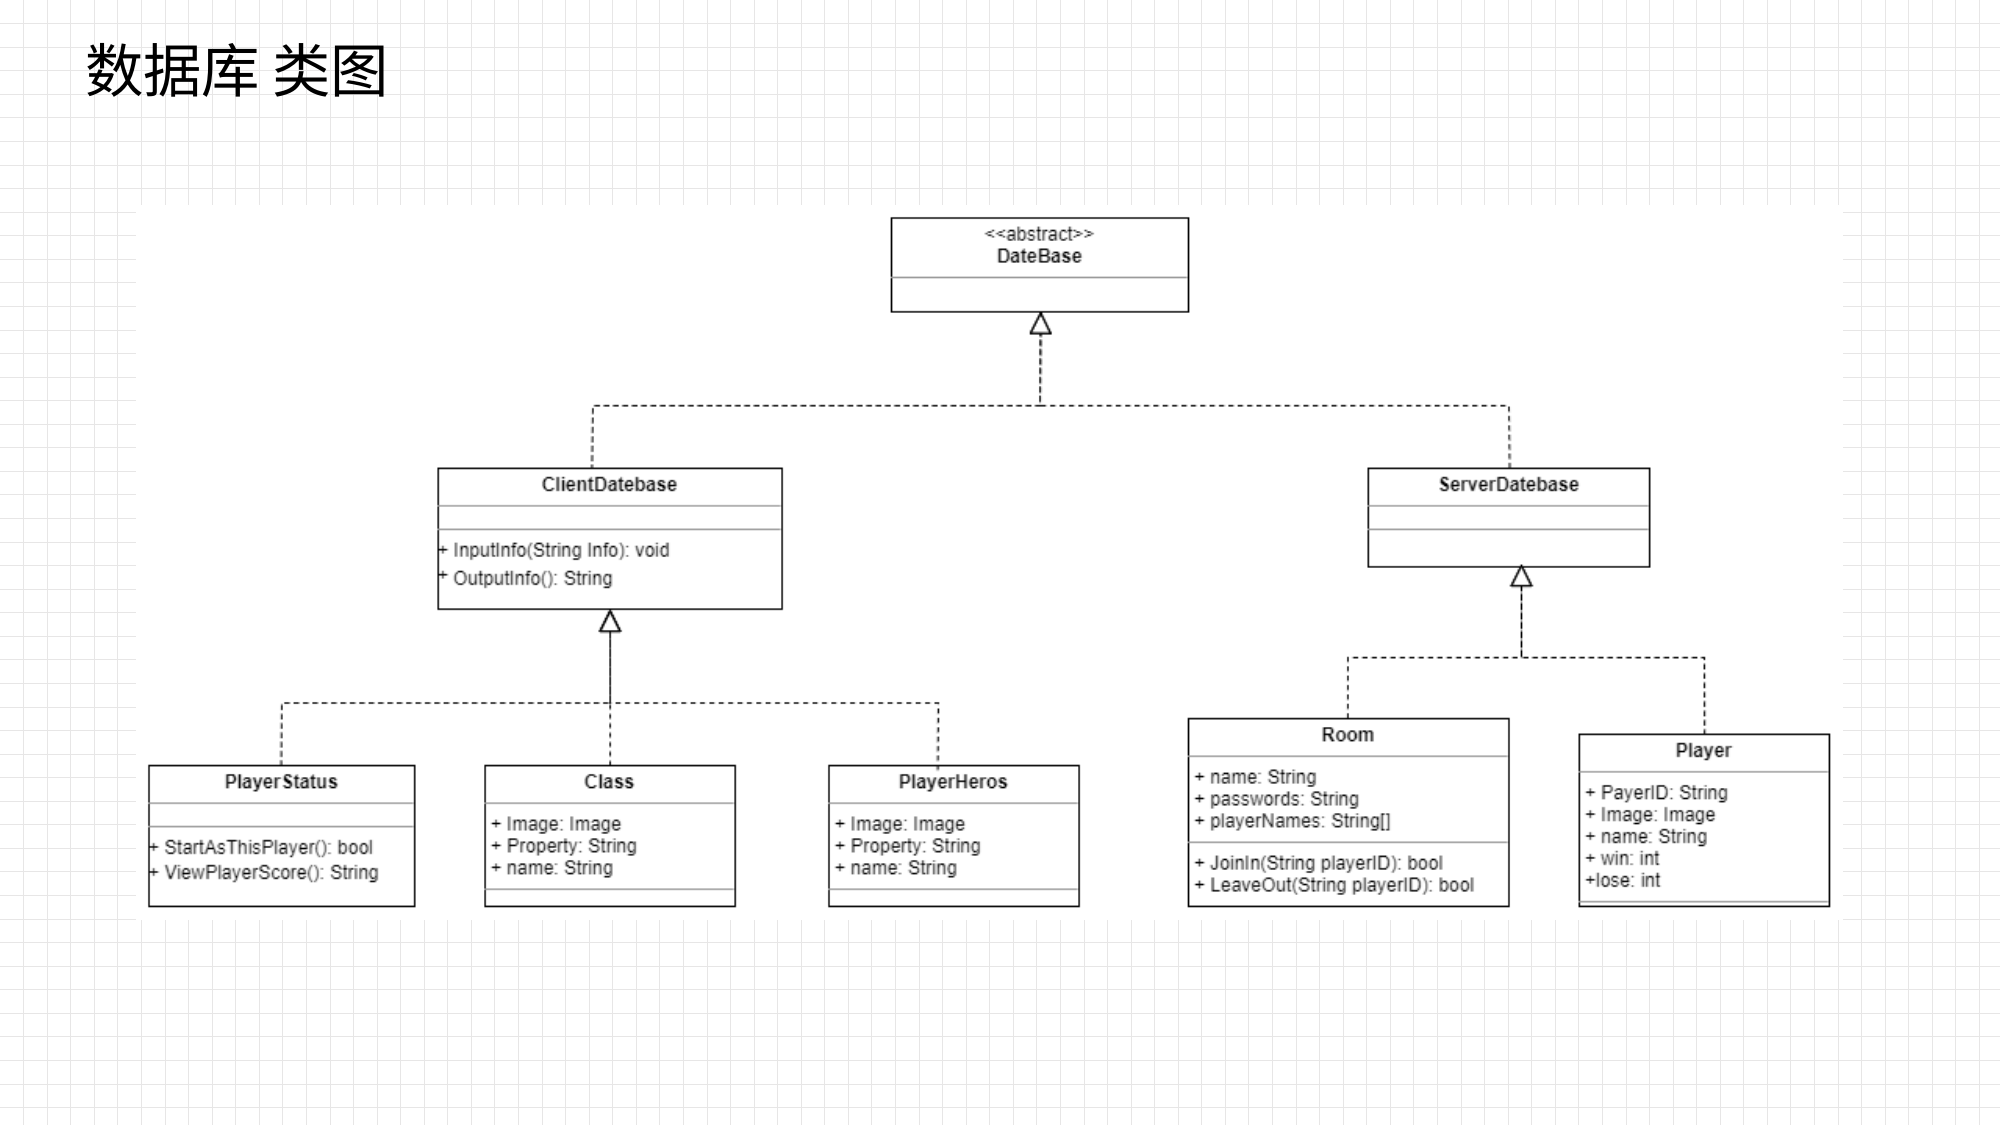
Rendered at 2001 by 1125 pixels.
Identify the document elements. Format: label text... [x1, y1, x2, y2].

picture [136, 205, 1843, 920]
text_box 数据库 类图 [70, 26, 509, 112]
